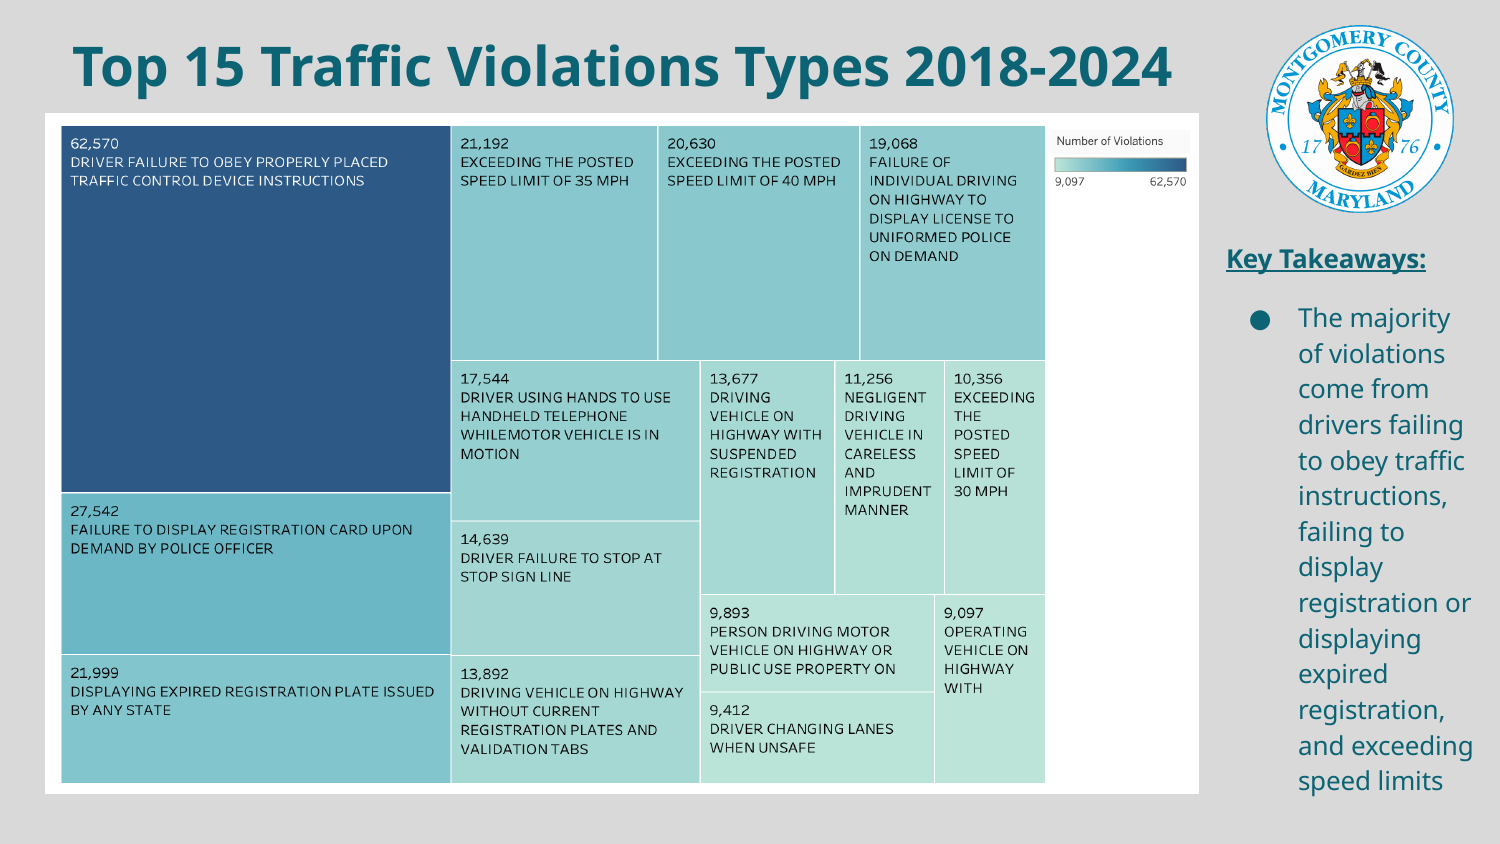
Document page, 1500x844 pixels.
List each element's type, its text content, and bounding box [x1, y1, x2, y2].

list Key Takeaways: The majority of violations come from drivers failing to obey traffic instructions, failing to display registration or displaying expired registration, and exceeding speed limits [1211, 222, 1491, 832]
title Top 15 Traffic Violations Types 2018-2024 [57, 17, 1211, 114]
picture [45, 113, 1200, 794]
picture [1266, 25, 1454, 213]
